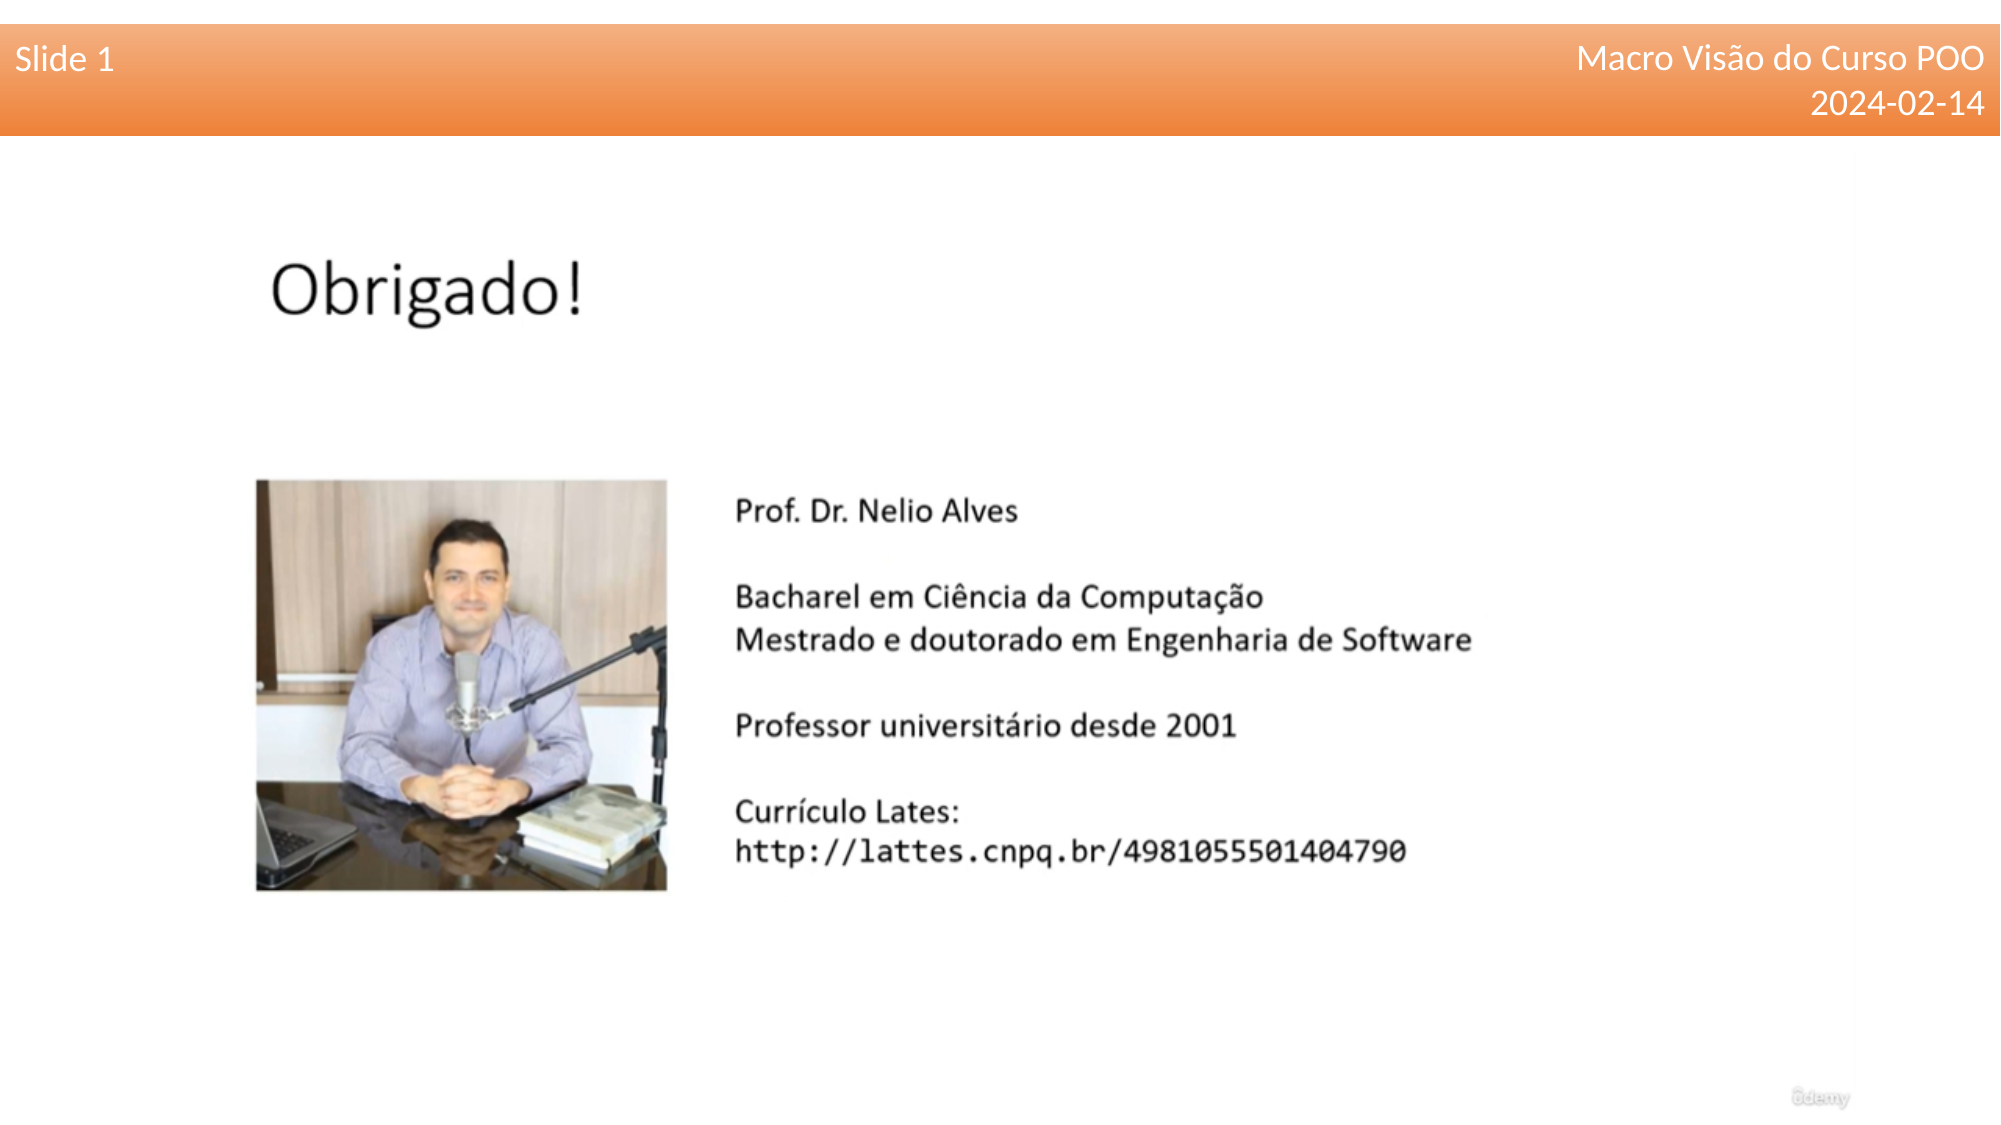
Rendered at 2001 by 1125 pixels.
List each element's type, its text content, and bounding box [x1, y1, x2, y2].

text_box Macro Visão do Curso POO 2024-02-14 [999, 25, 2000, 131]
text_box [0, 131, 2000, 136]
text_box Slide 1 [0, 26, 1000, 132]
picture [141, 151, 1859, 1114]
